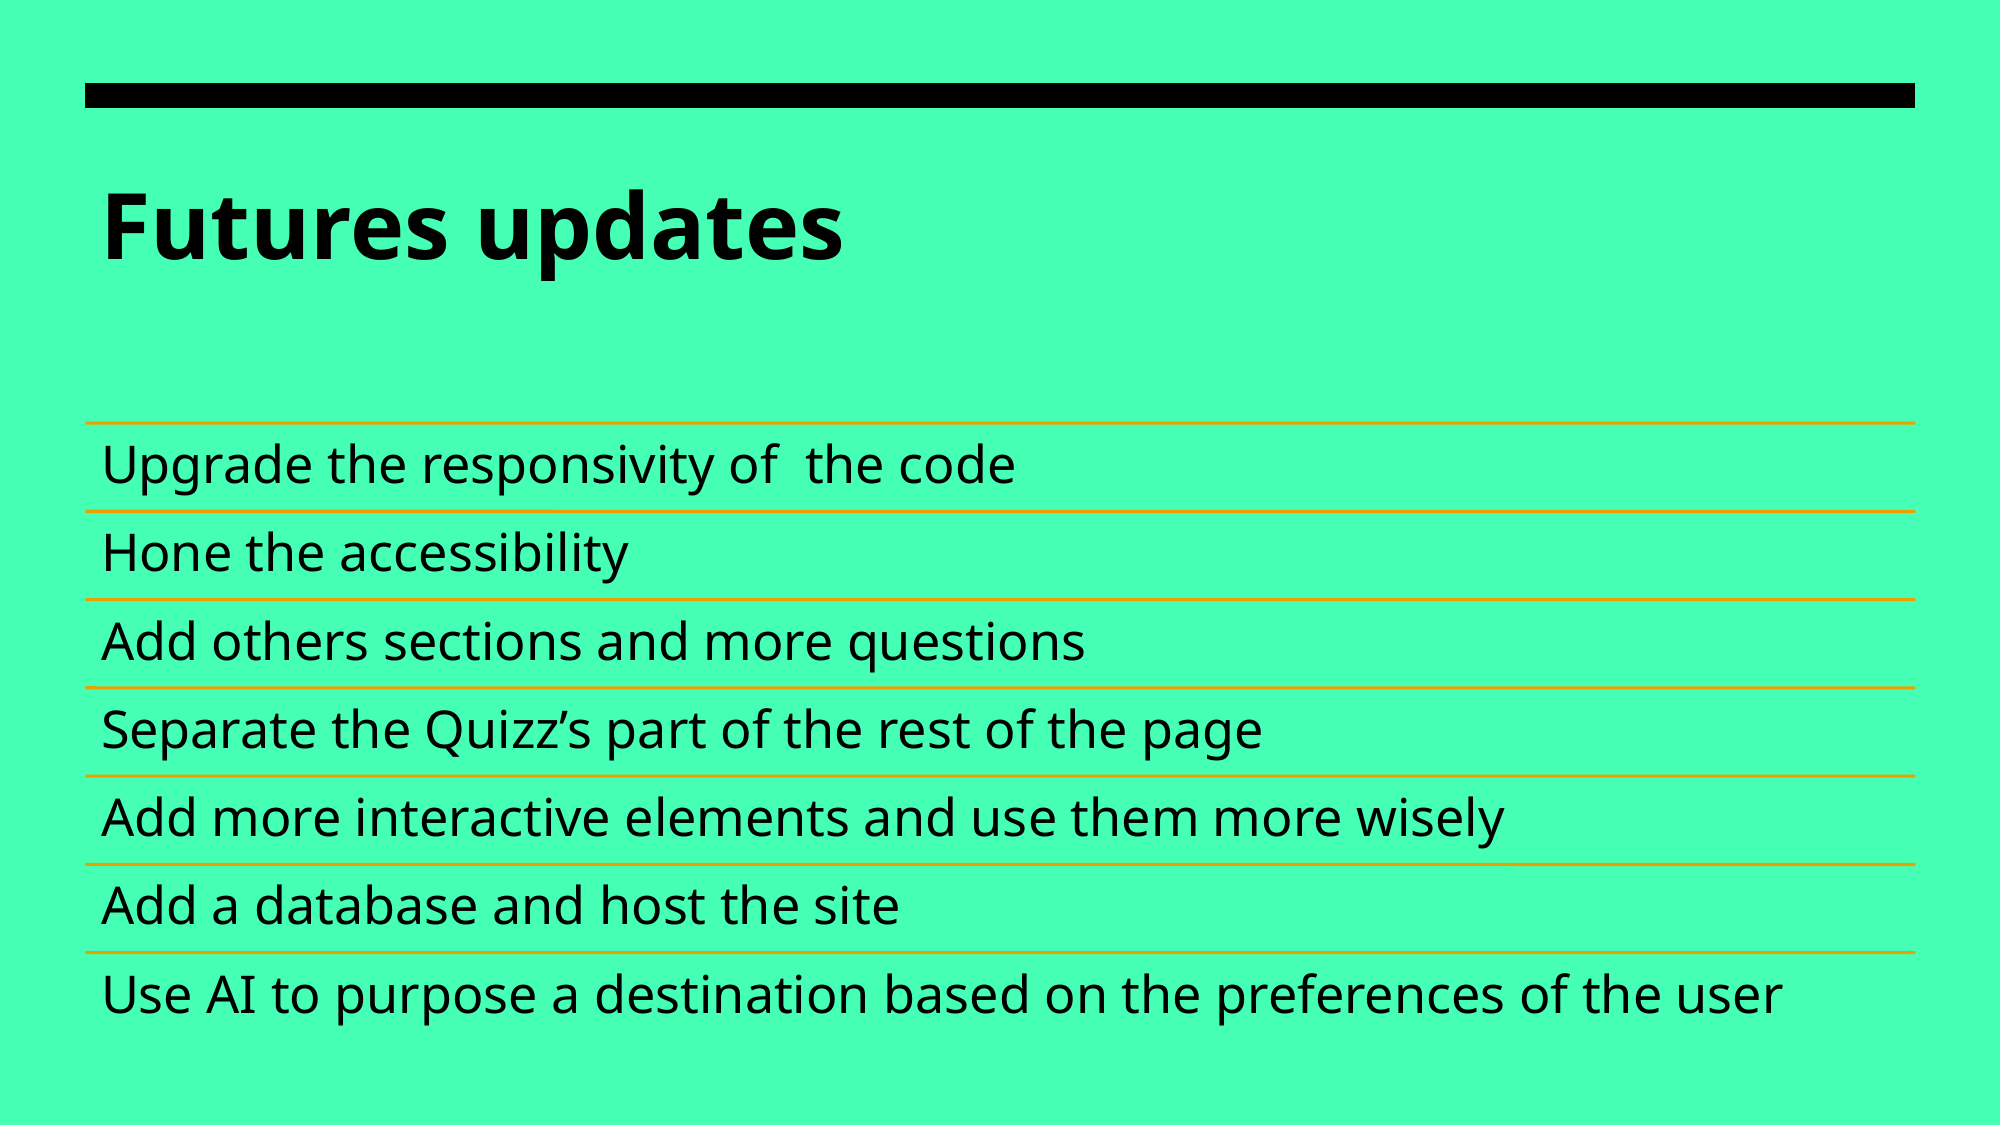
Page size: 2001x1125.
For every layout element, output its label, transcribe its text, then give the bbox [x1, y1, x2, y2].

title Futures updates [85, 160, 1916, 401]
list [84, 422, 1916, 1042]
